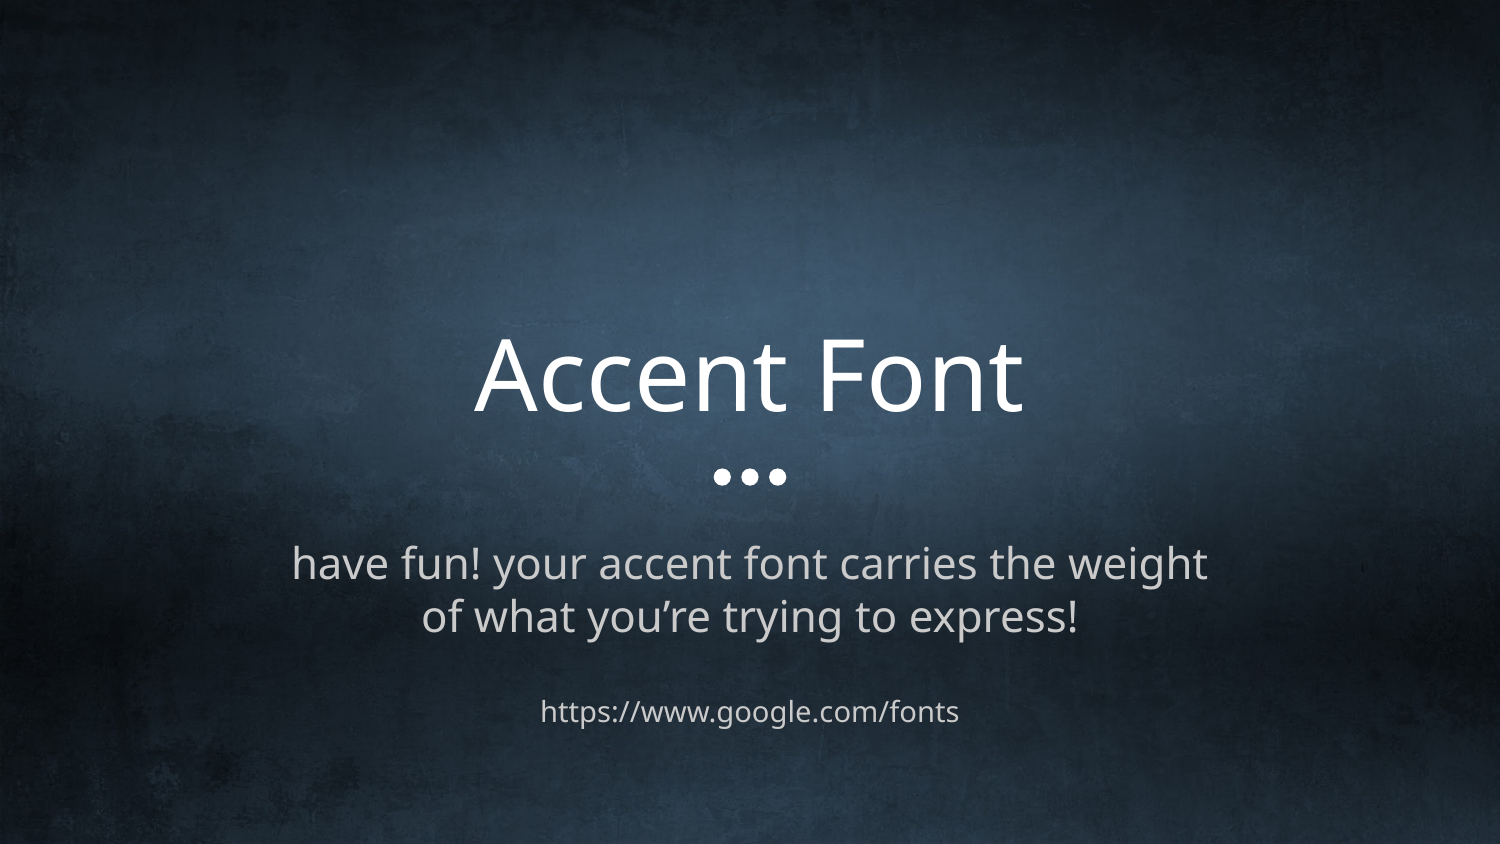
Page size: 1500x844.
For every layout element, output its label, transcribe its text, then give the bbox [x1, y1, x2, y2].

title Accent Font [110, 162, 1390, 447]
picture [0, 0, 1500, 844]
subtitle have fun! your accent font carries the weight of what you’re trying to express! https://www.google.com/fonts [110, 520, 1390, 651]
